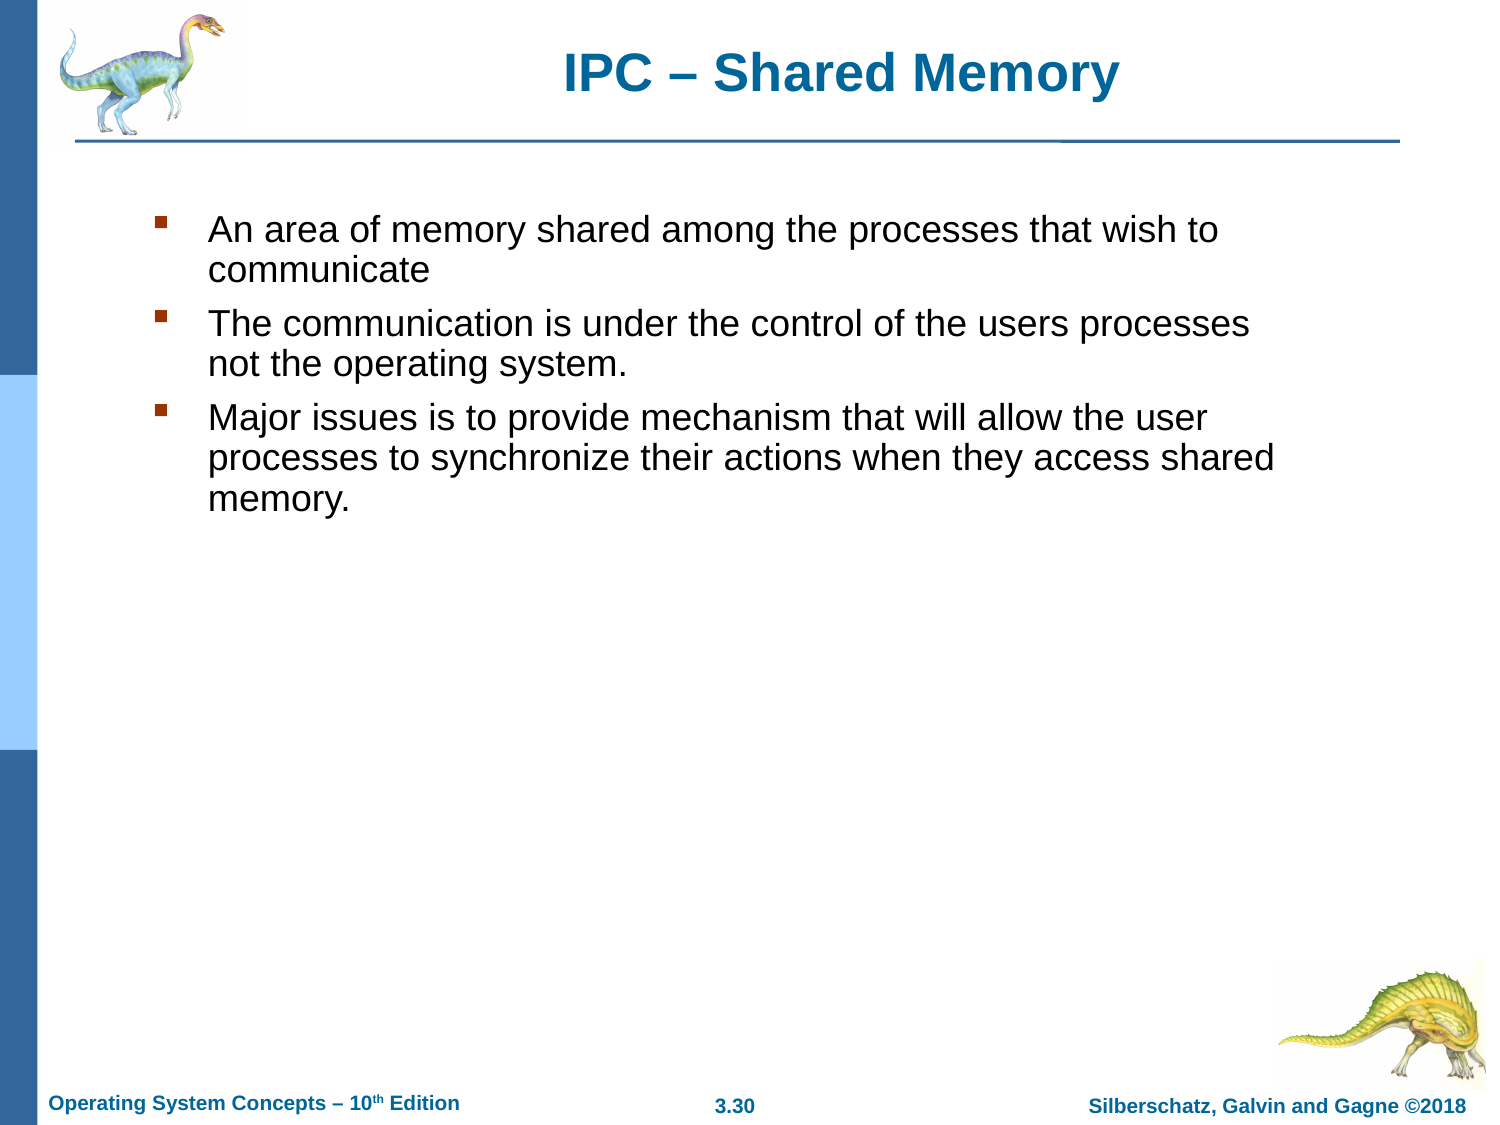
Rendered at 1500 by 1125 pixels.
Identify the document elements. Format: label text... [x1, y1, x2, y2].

list An area of memory shared among the processes that wish to communicate The communication is under the control of the users processes not the operating system. Major issues is to provide mechanism that will allow the user processes to synchronize their actions when they access shared memory. [136, 202, 1325, 922]
title IPC – Shared Memory [151, 15, 1500, 111]
picture [46, 0, 243, 149]
picture [1275, 959, 1486, 1090]
